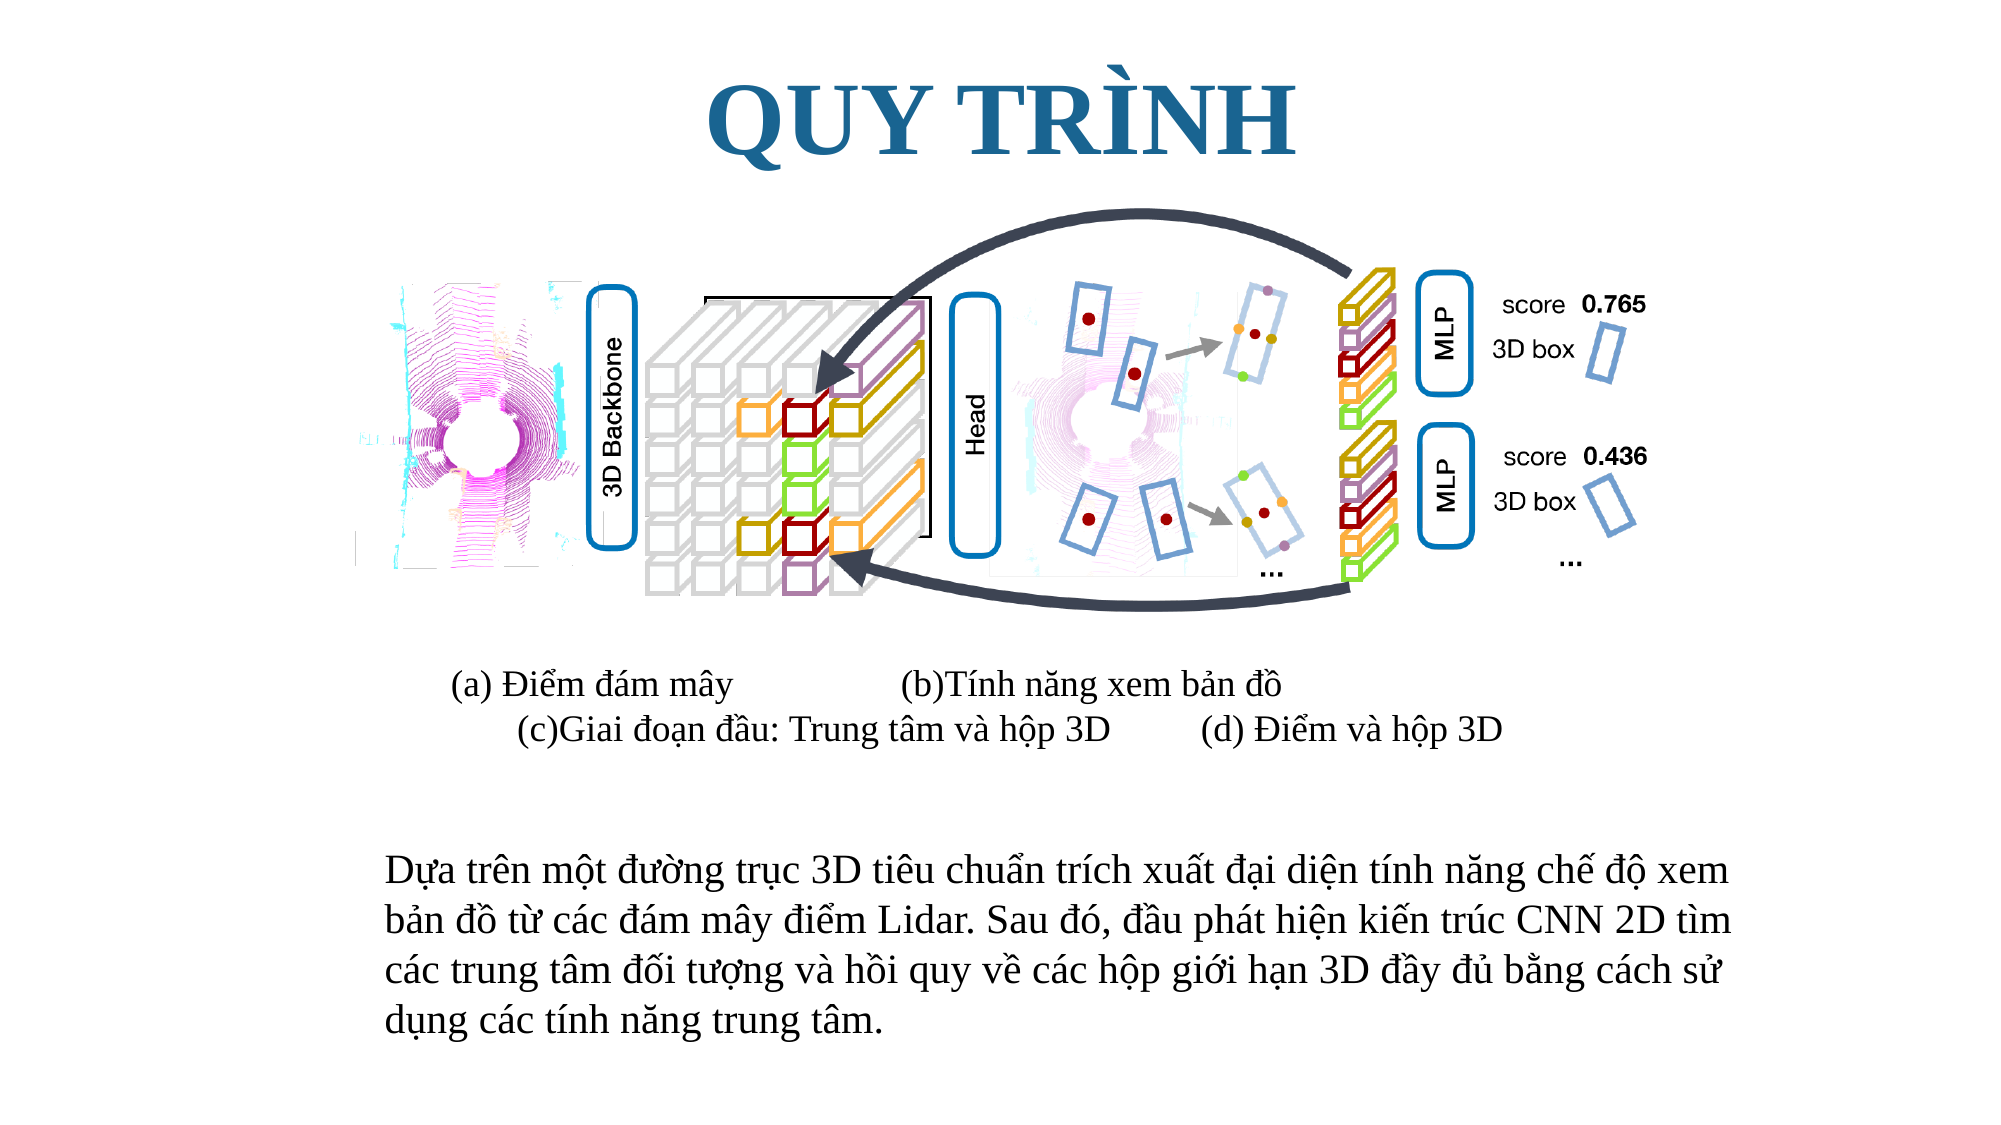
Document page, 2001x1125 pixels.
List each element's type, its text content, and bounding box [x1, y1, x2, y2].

text_box Dựa trên một đường trục 3D tiêu chuẩn trích xuất đại diện tính năng chế độ xem bản đồ từ các đám mây điểm Lidar. Sau đó, đầu phát hiện kiến trúc CNN 2D tìm các trung tâm đối tượng và hồi quy về các hộp giới hạn 3D đầy đủ bằng cách sử dụng các tính năng trung tâm. [369, 834, 1750, 1050]
text_box QUY TRÌNH [689, 42, 1431, 183]
picture [353, 207, 1647, 612]
text_box (a) Điểm đám mây (b)Tính năng xem bản đồ (c)Giai đoạn đầu: Trung tâm và hộp 3D (d) Điểm và hộp 3D [435, 651, 1684, 802]
